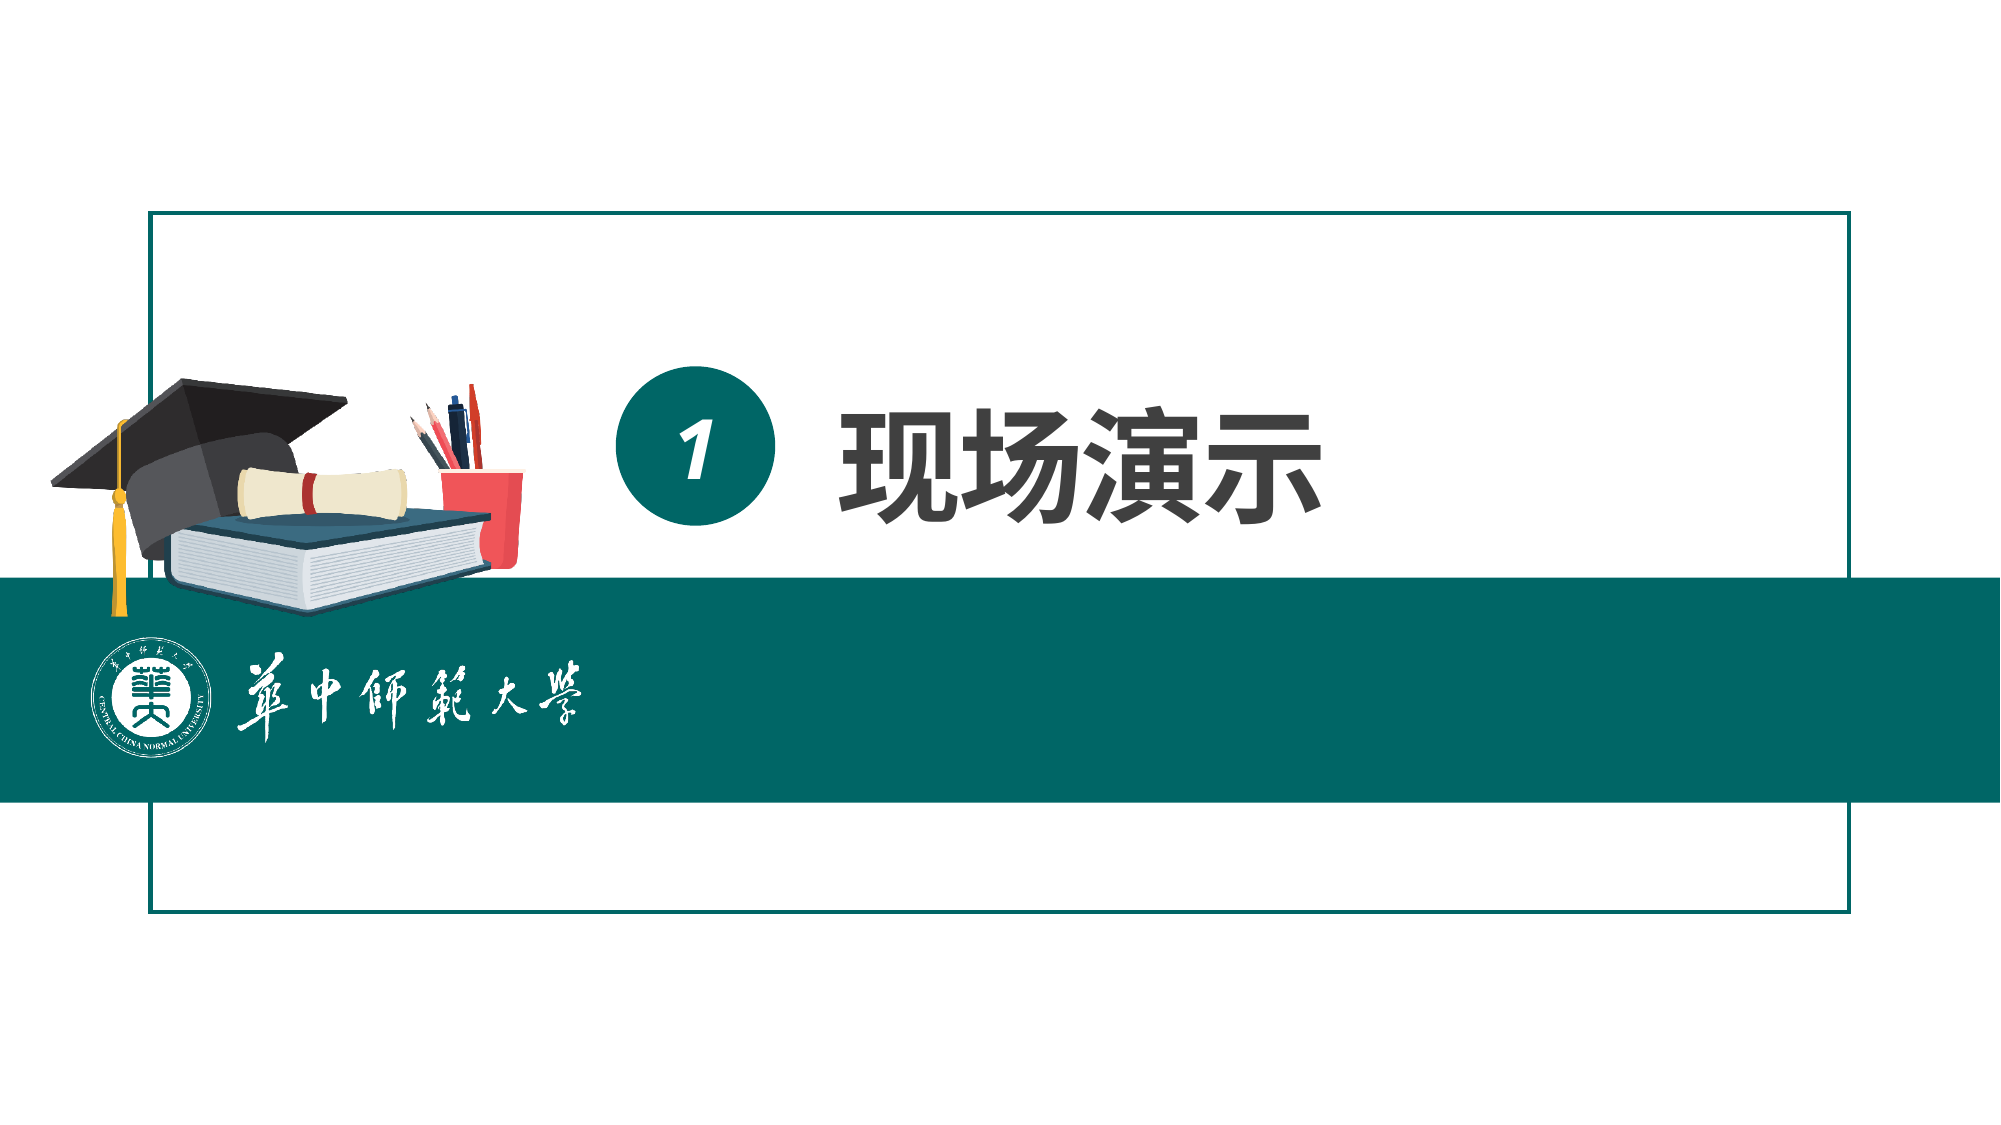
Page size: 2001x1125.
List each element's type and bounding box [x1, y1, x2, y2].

text_box [615, 366, 1885, 548]
text_box [150, 212, 1850, 577]
text_box [0, 577, 2000, 804]
picture [44, 254, 623, 768]
text_box [150, 804, 1850, 913]
